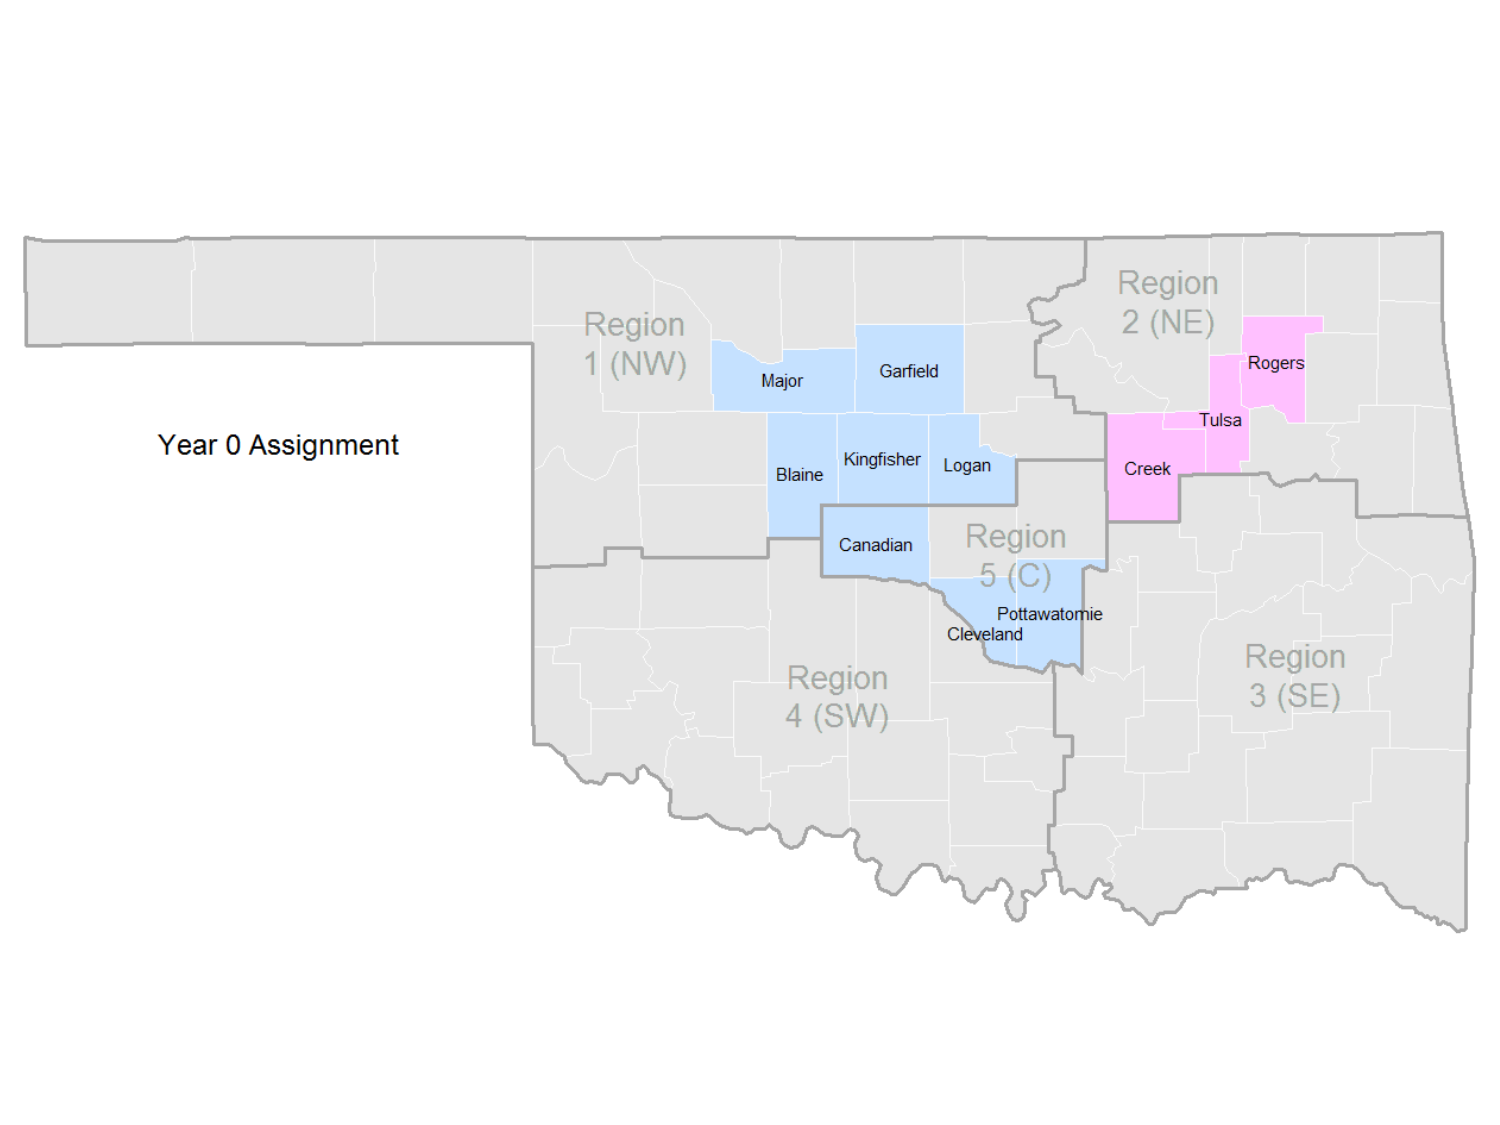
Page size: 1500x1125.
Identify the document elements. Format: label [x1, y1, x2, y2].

picture [2, 212, 1500, 963]
